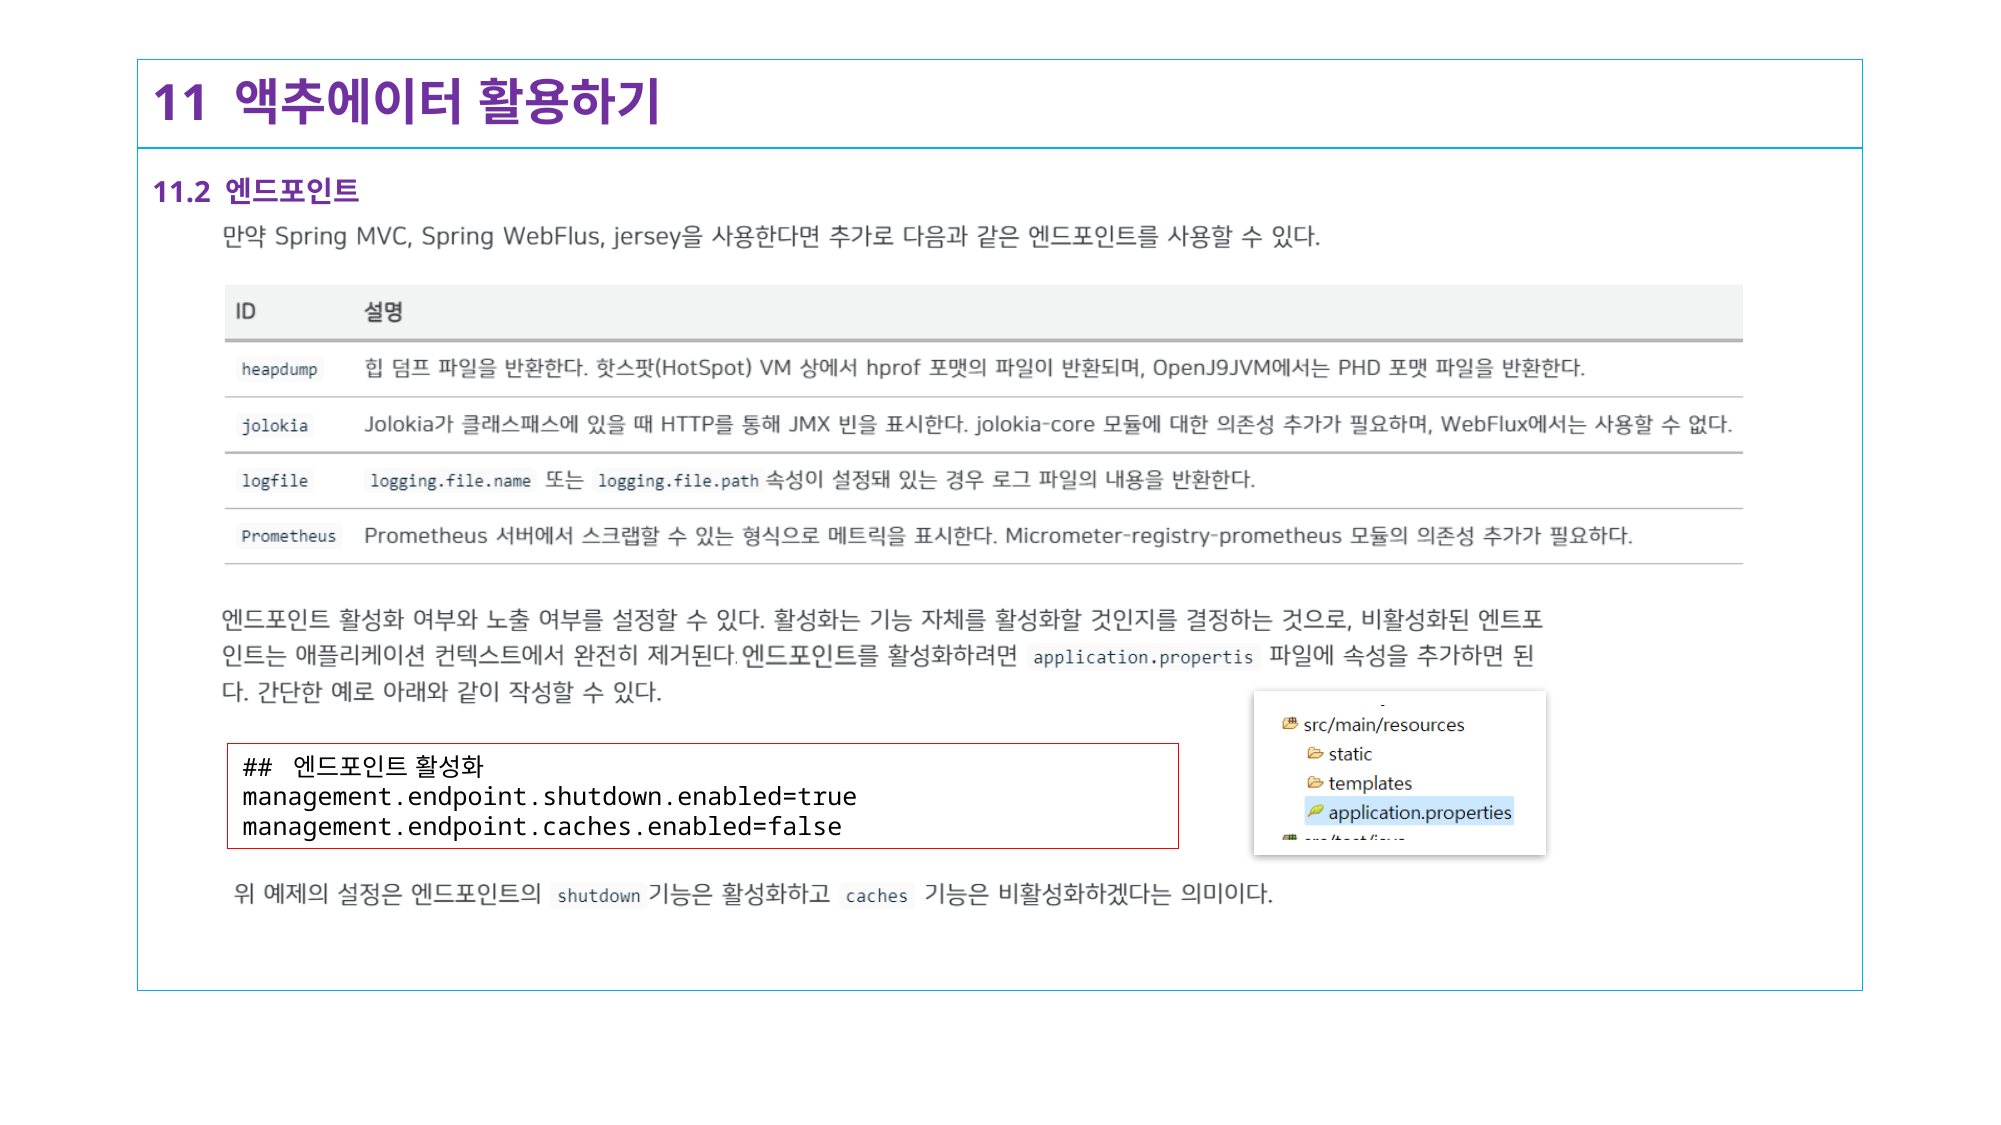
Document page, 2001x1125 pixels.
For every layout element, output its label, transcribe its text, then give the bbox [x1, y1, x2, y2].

picture [210, 206, 1767, 588]
title 11 액추에이터 활용하기 [137, 59, 1863, 148]
text_box ## 엔드포인트 활성화 management.endpoint.shutdown.enabled=true management.endpoint.caches.enabled=false [227, 743, 1179, 849]
list 11.2 엔드포인트 [137, 148, 1863, 991]
picture [210, 591, 1547, 841]
picture [227, 866, 1289, 918]
